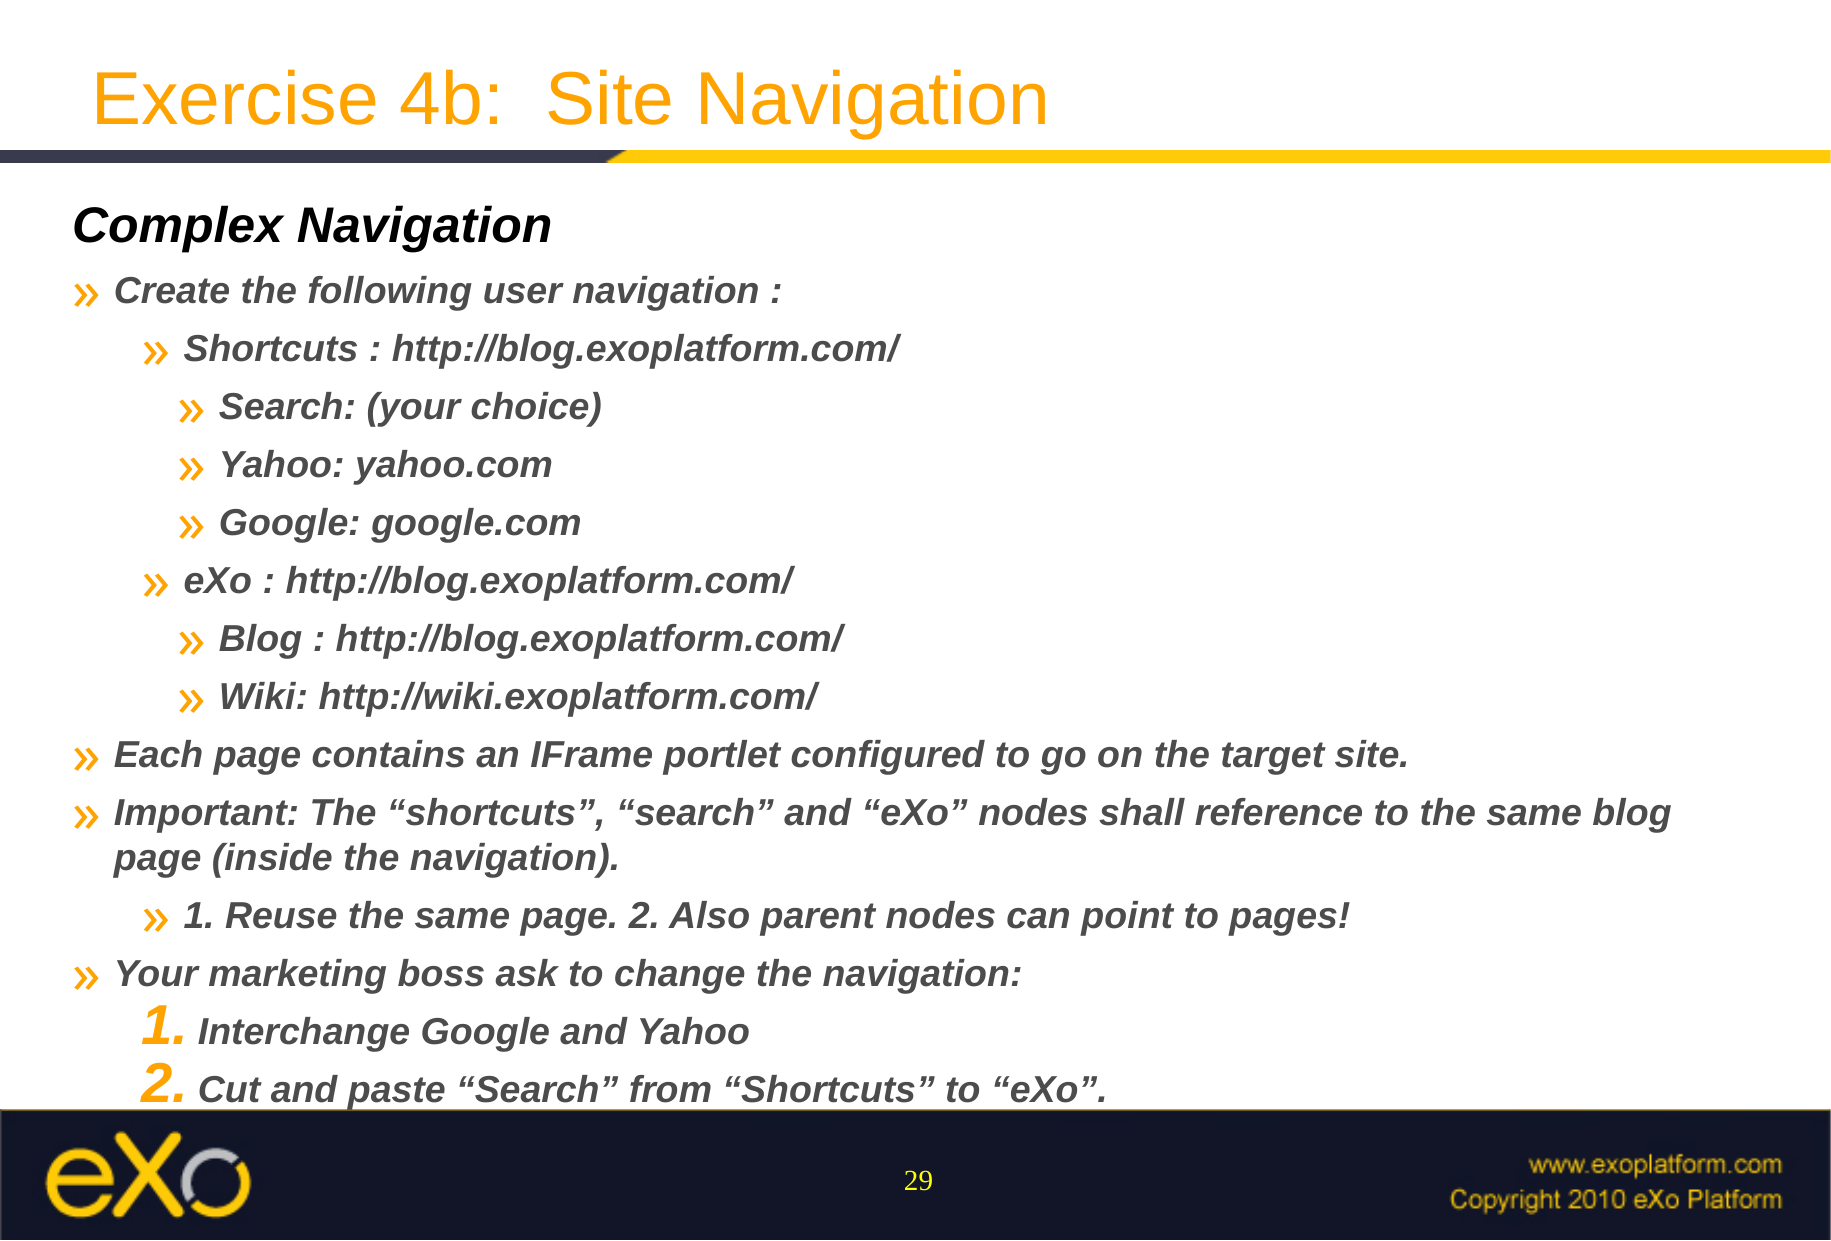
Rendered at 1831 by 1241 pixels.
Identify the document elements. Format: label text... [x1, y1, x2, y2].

text_box Exercise 4b: Site Navigation [91, 49, 1739, 151]
picture [0, 150, 1831, 163]
picture [0, 1109, 1831, 1240]
text_box Complex Navigation Create the following user navigation : Shortcuts : http://blog.exoplatform.com/ Search: (your choice) Yahoo: yahoo.com Google: google.com eXo : http://blog.exoplatform.com/ Blog : http://blog.exoplatform.com/ Wiki: http://wiki.exoplatform.com/ Each page contains an IFrame portlet configured to go on the target site. Important: The “shortcuts”, “search” and “eXo” nodes shall reference to the same blog page (inside the navigation). 1. Reuse the same page. 2. Also parent nodes can point to pages! Your marketing boss ask to change the navigation: Interchange Google and Yahoo Cut and paste “Search” from “Shortcuts” to “eXo”. [71, 198, 1720, 1078]
